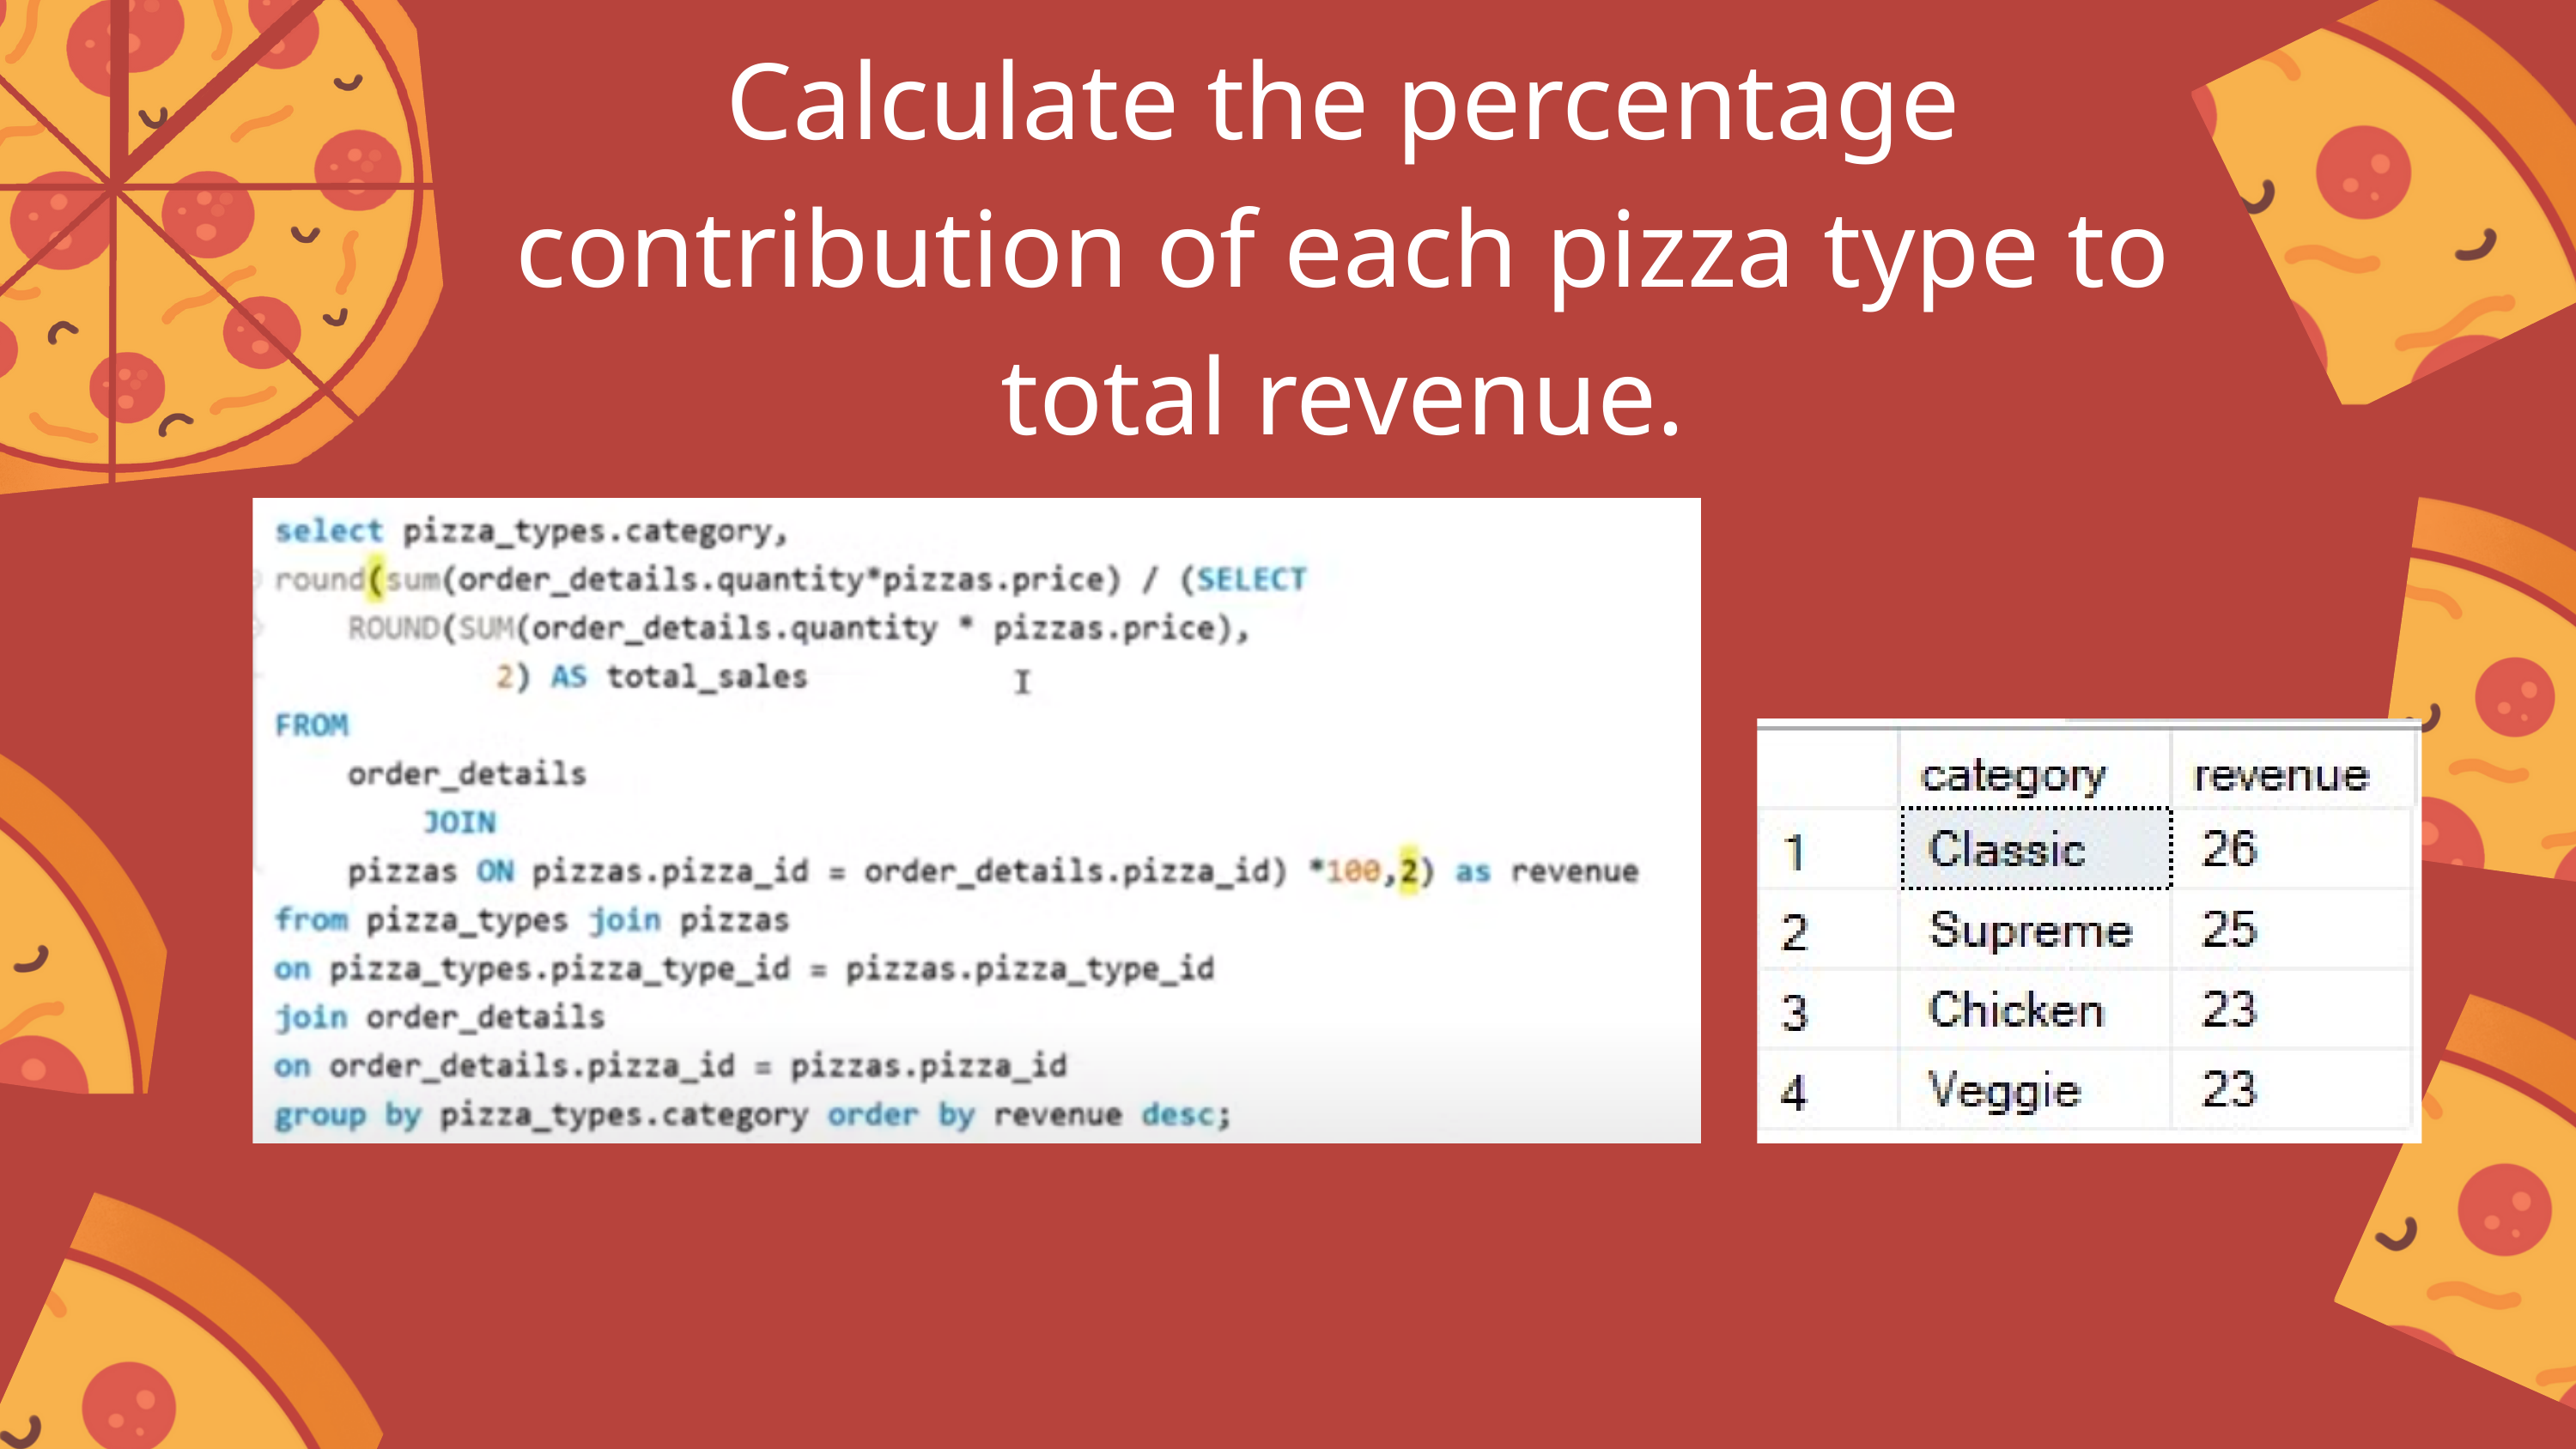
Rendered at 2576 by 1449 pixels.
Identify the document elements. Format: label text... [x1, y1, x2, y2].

text_box [0, 717, 197, 1104]
text_box [252, 498, 1701, 1143]
text_box [0, 0, 460, 494]
text_box [0, 1172, 434, 1449]
text_box [2333, 973, 2576, 1410]
text_box [1757, 718, 2422, 1143]
text_box [2190, 0, 2576, 415]
text_box [2387, 494, 2576, 882]
text_box Calculate the percentage contribution of each pizza type to total revenue. [434, 12, 2253, 456]
